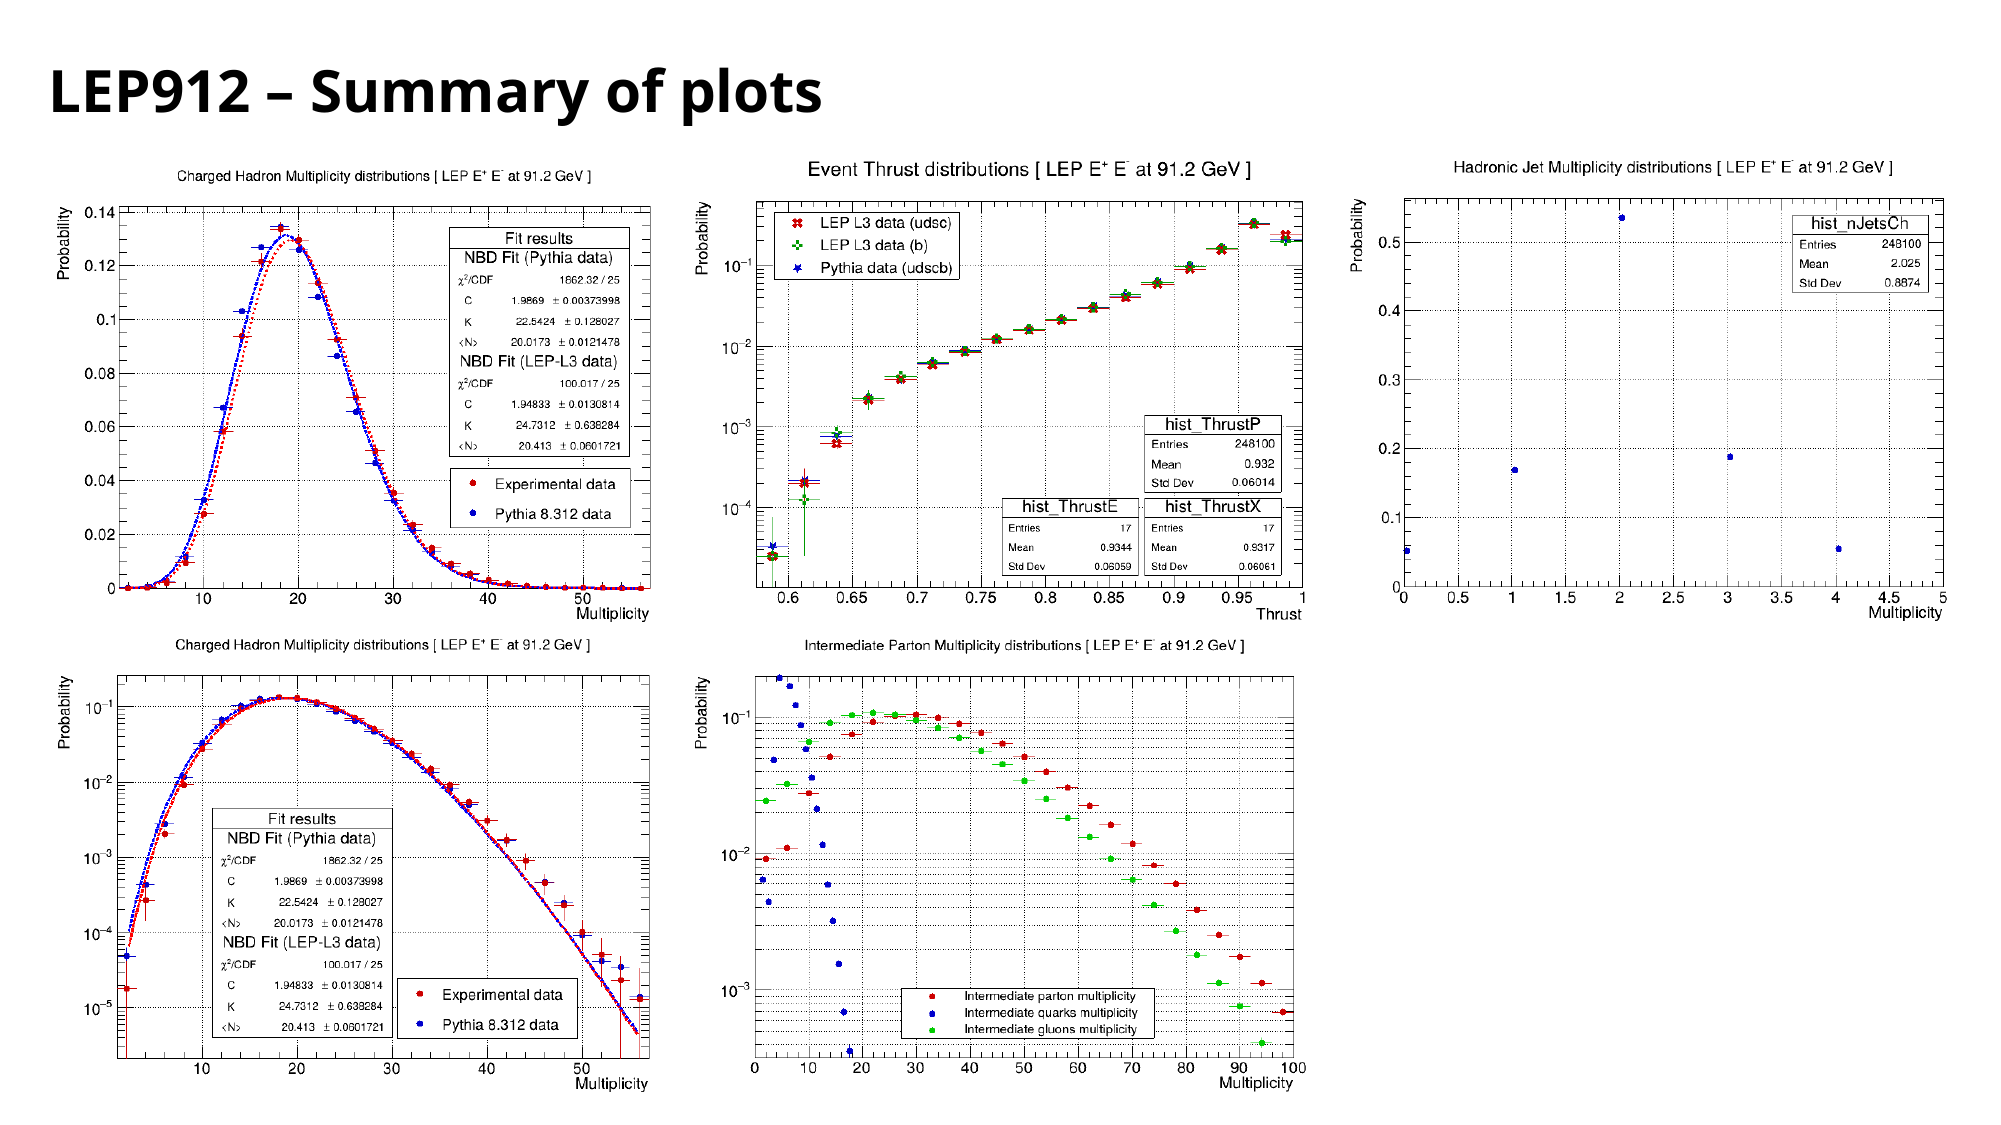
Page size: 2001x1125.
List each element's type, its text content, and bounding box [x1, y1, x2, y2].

title LEP912 – Summary of plots [33, 30, 1971, 157]
picture [690, 156, 1310, 626]
picture [1345, 156, 1951, 626]
picture [55, 635, 655, 1096]
picture [690, 635, 1310, 1096]
picture [55, 166, 655, 626]
